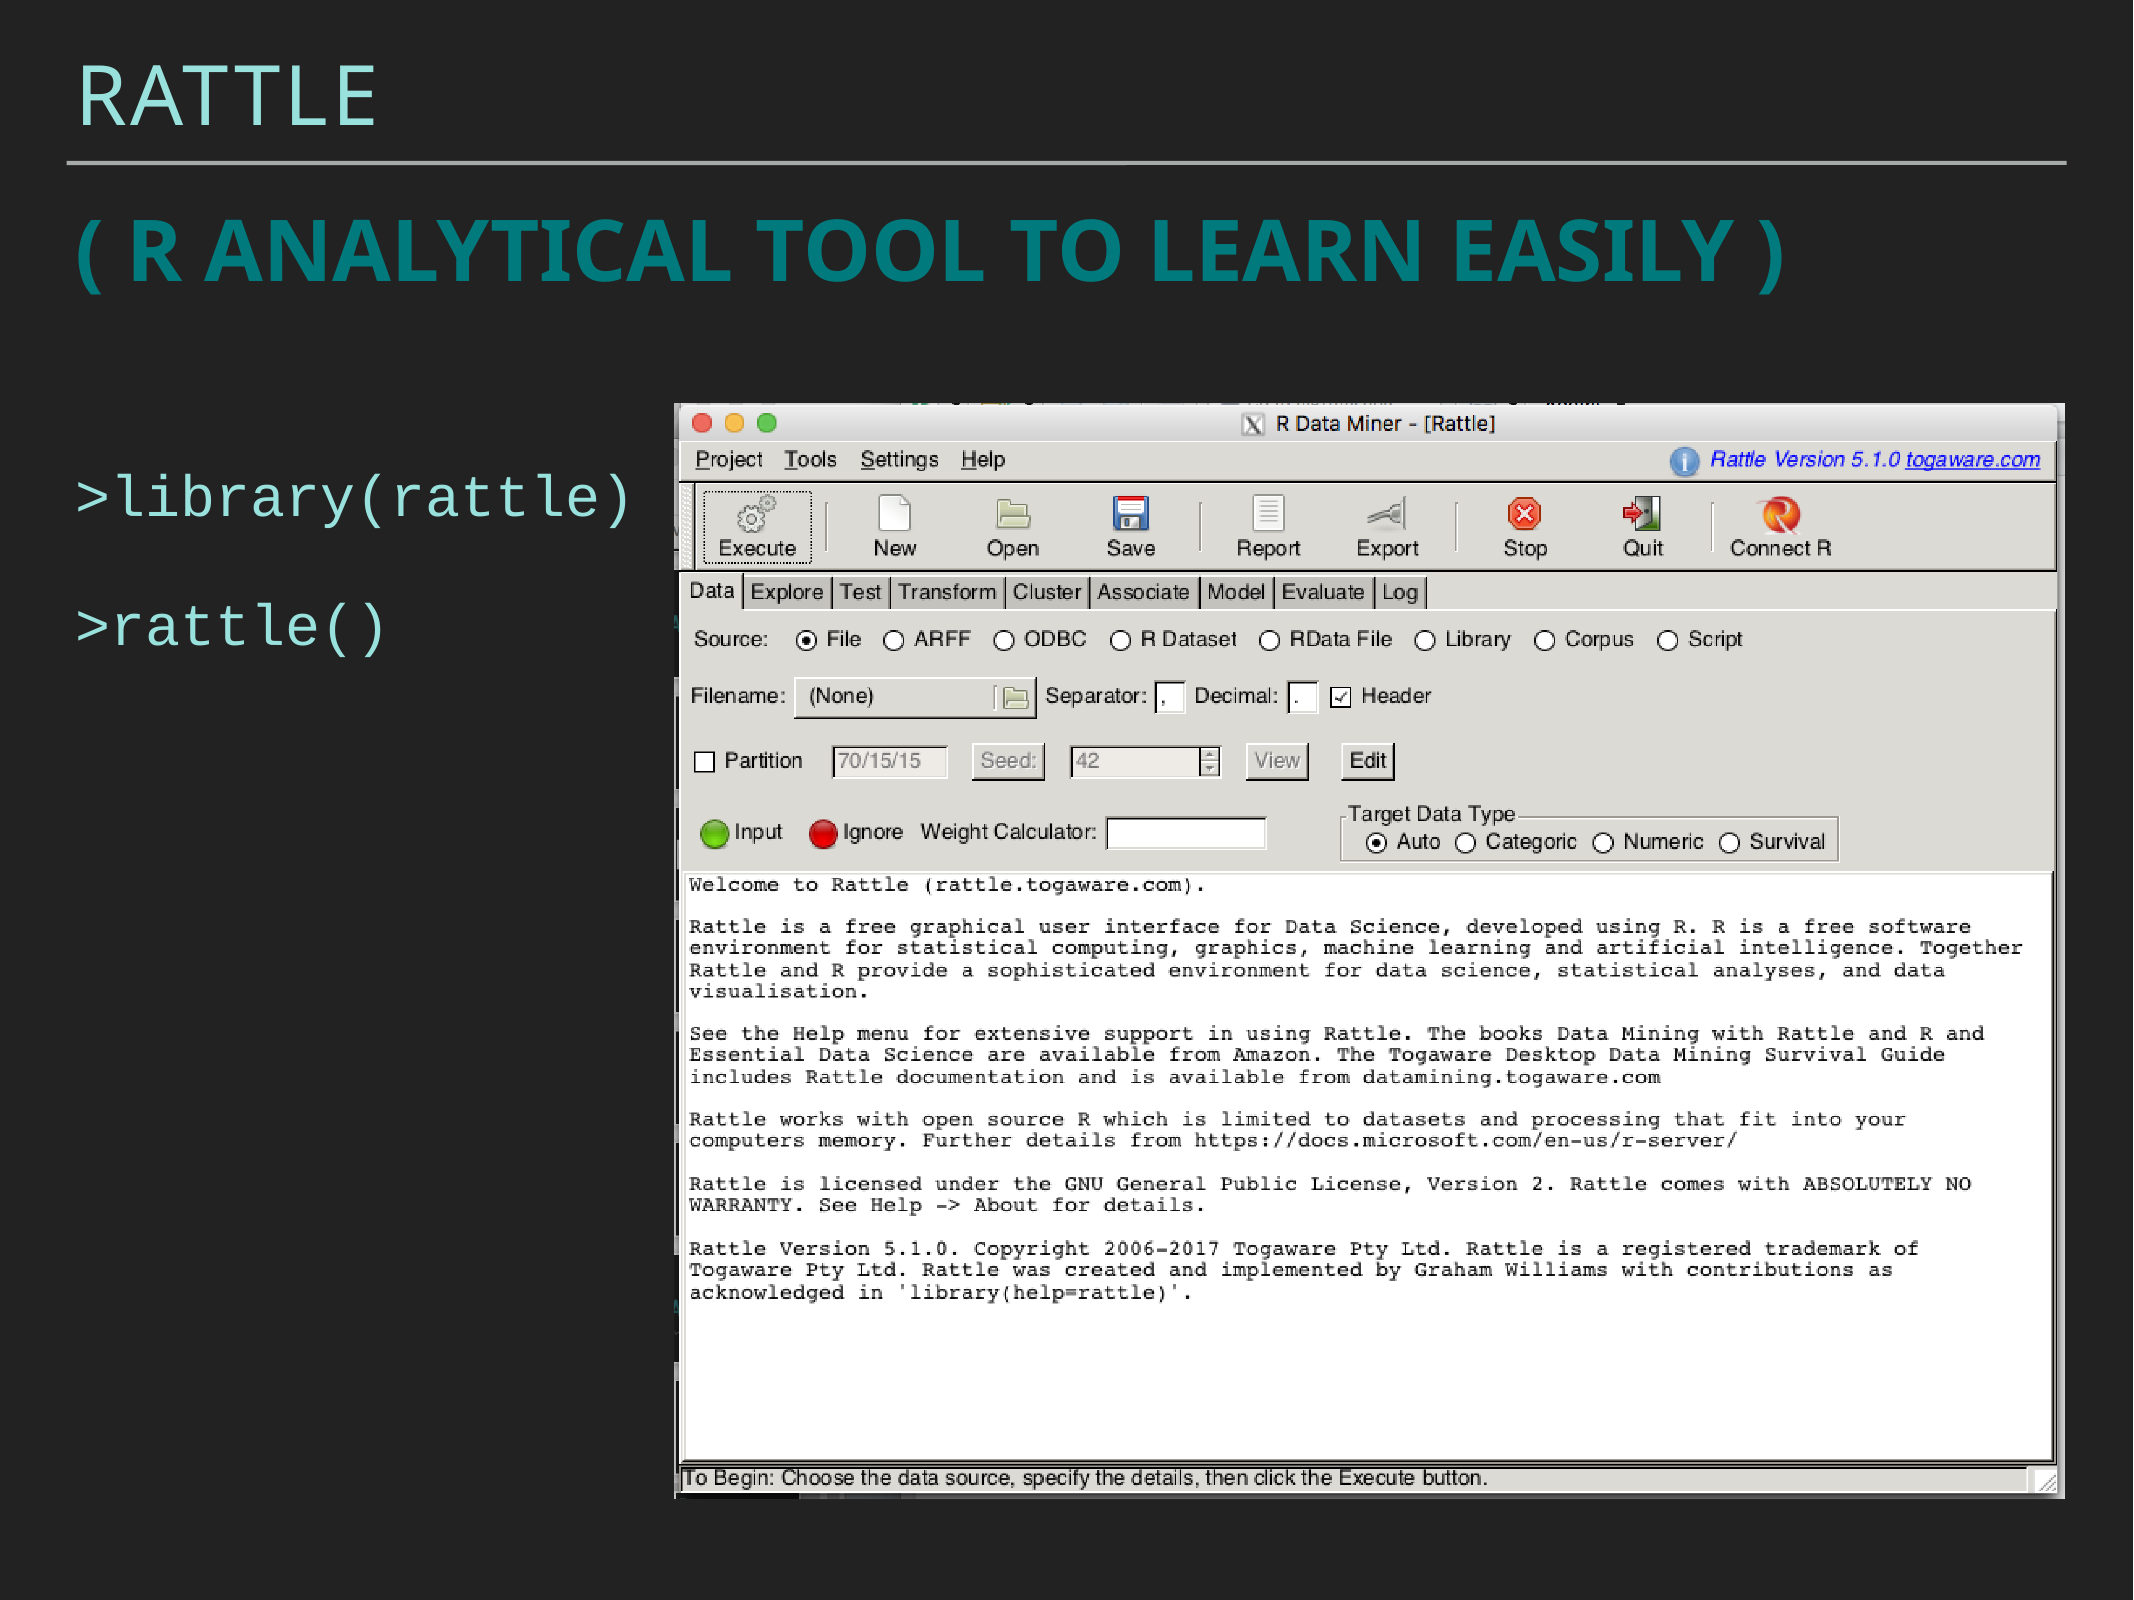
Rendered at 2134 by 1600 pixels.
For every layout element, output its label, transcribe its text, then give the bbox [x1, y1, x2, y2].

list >library(rattle) >rattle() [66, 449, 674, 1453]
title ( R Analytical Tool To Learn Easily ) [66, 207, 2068, 327]
picture [674, 403, 2065, 1499]
list Rattle [66, 34, 1901, 151]
